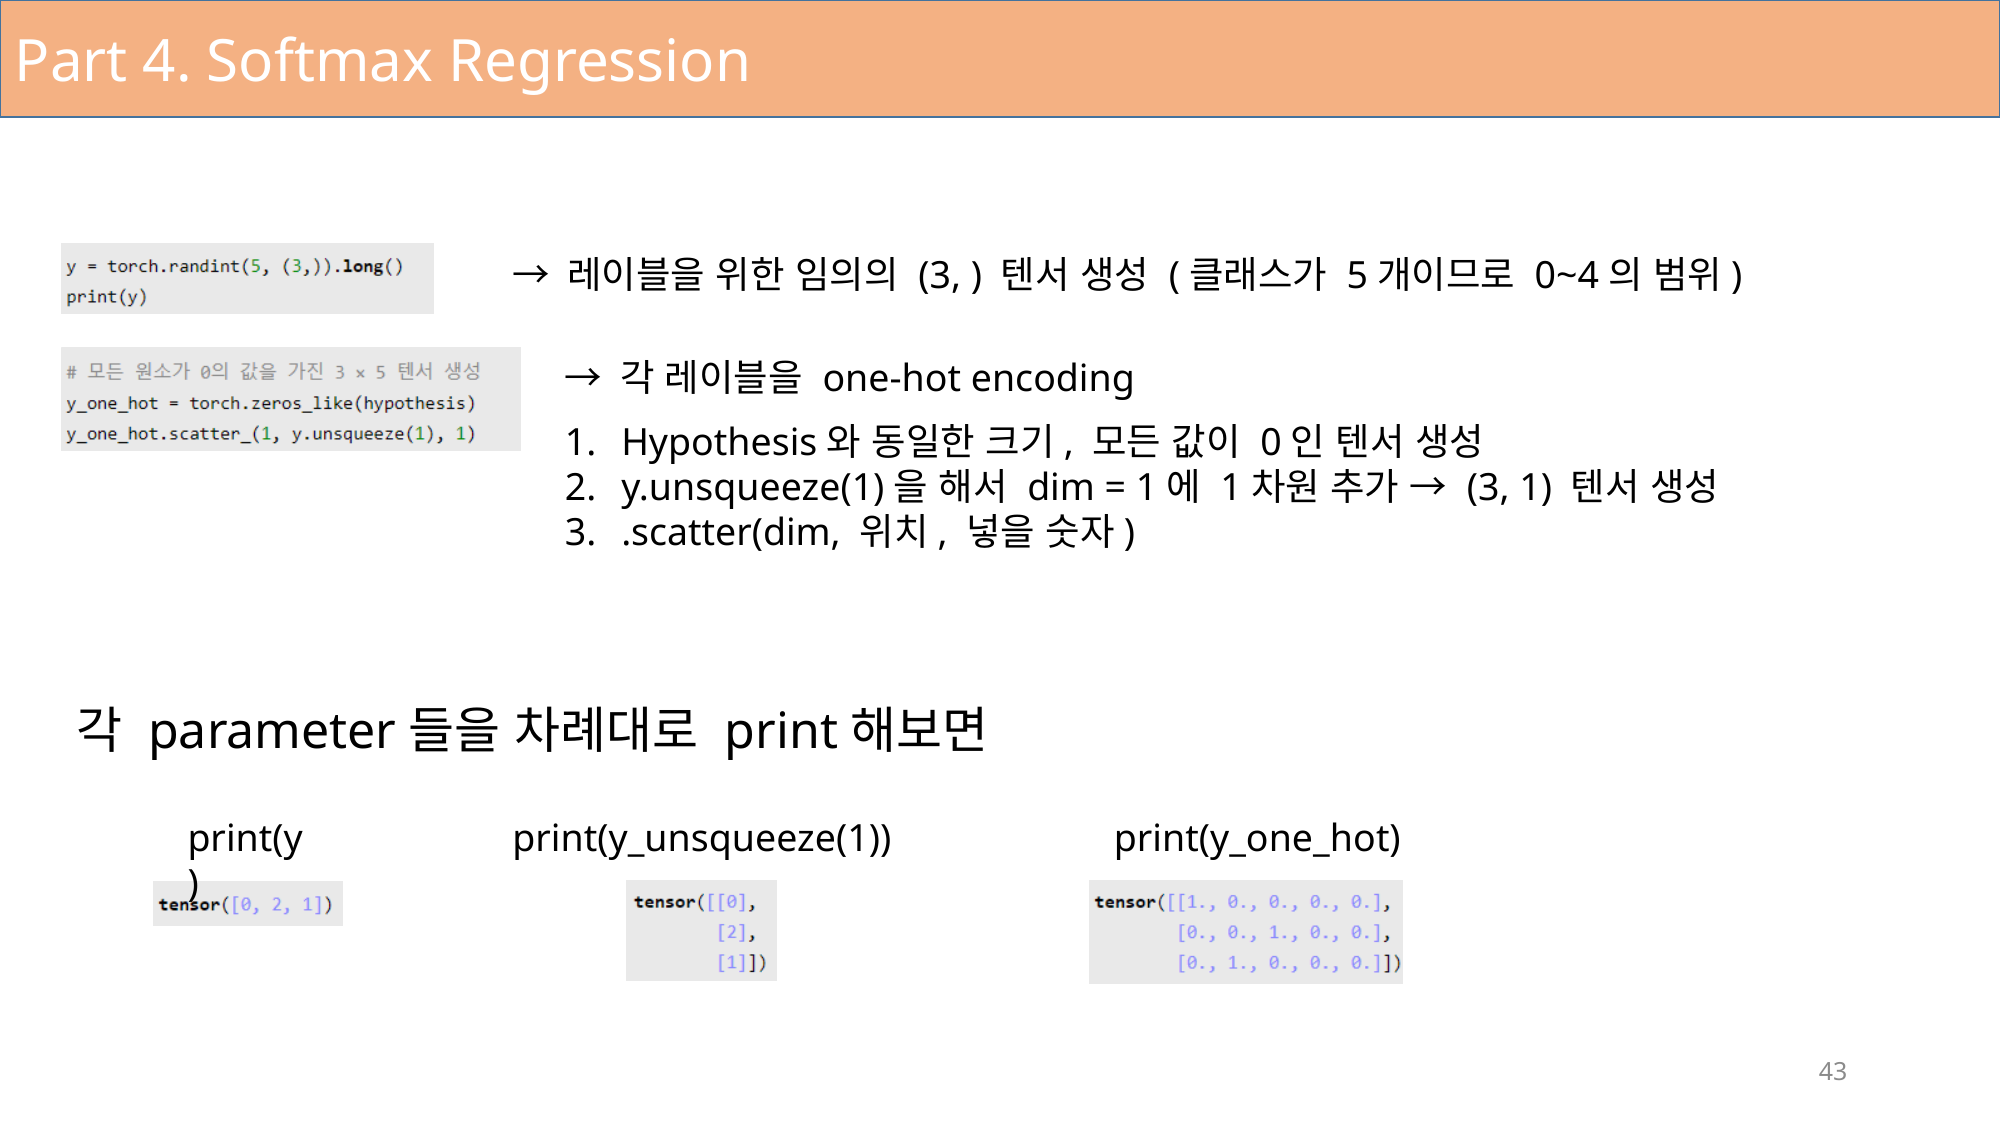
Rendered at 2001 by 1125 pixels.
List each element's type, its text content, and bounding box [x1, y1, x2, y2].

picture [153, 881, 343, 926]
slide_number 43 [1412, 1042, 1863, 1103]
text_box → 각 레이블을 one-hot encoding [550, 346, 1581, 406]
picture [61, 243, 434, 314]
picture [626, 880, 777, 981]
text_box print(y) [172, 806, 323, 881]
text_box → 레이블을 위한 임의의 (3, ) 텐서 생성 (클래스가 5개이므로 0~4의 범위) [497, 243, 1817, 304]
picture [1089, 880, 1403, 984]
text_box 각 parameter들을 차례대로 print해보면 [61, 691, 1036, 767]
picture [61, 347, 521, 451]
text_box print(y_one_hot) [1099, 806, 1449, 867]
text_box print(y_unsqueeze(1)) [497, 806, 1056, 867]
text_box Part 4. Softmax Regression [0, 0, 2000, 118]
text_box Hypothesis와 동일한 크기, 모든 값이 0인 텐서 생성 y.unsqueeze(1)을 해서 dim = 1에 1차원 추가 → (3, 1) 텐서 생성 .scatter(dim, 위치, 넣을 숫자) [550, 410, 1743, 561]
